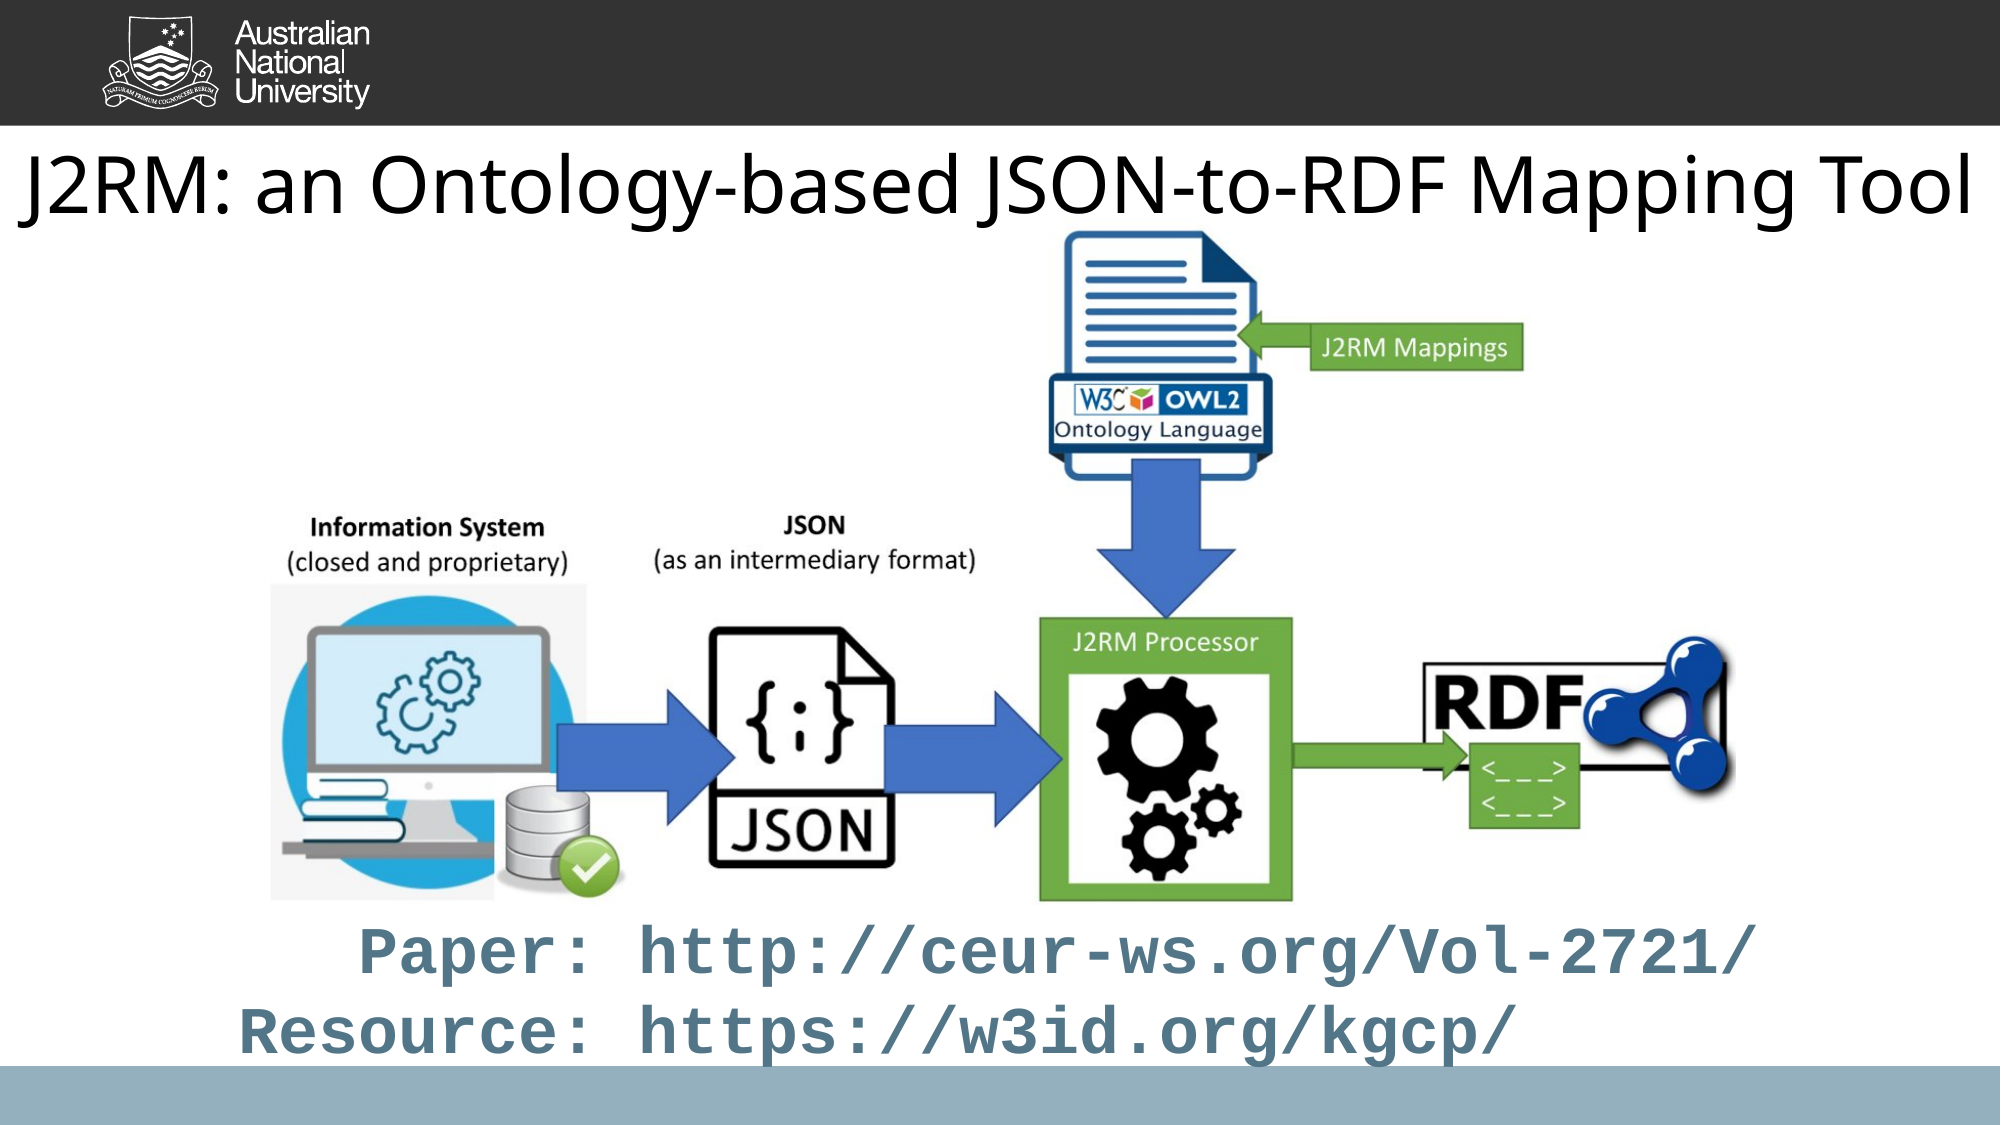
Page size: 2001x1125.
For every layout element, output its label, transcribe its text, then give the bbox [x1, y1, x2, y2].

picture [264, 217, 1737, 908]
list J2RM: an Ontology-based JSON-to-RDF Mapping Tool [0, 126, 2000, 249]
title Paper: http://ceur-ws.org/Vol-2721/ Resource: https://w3id.org/kgcp/ [223, 899, 1778, 1076]
